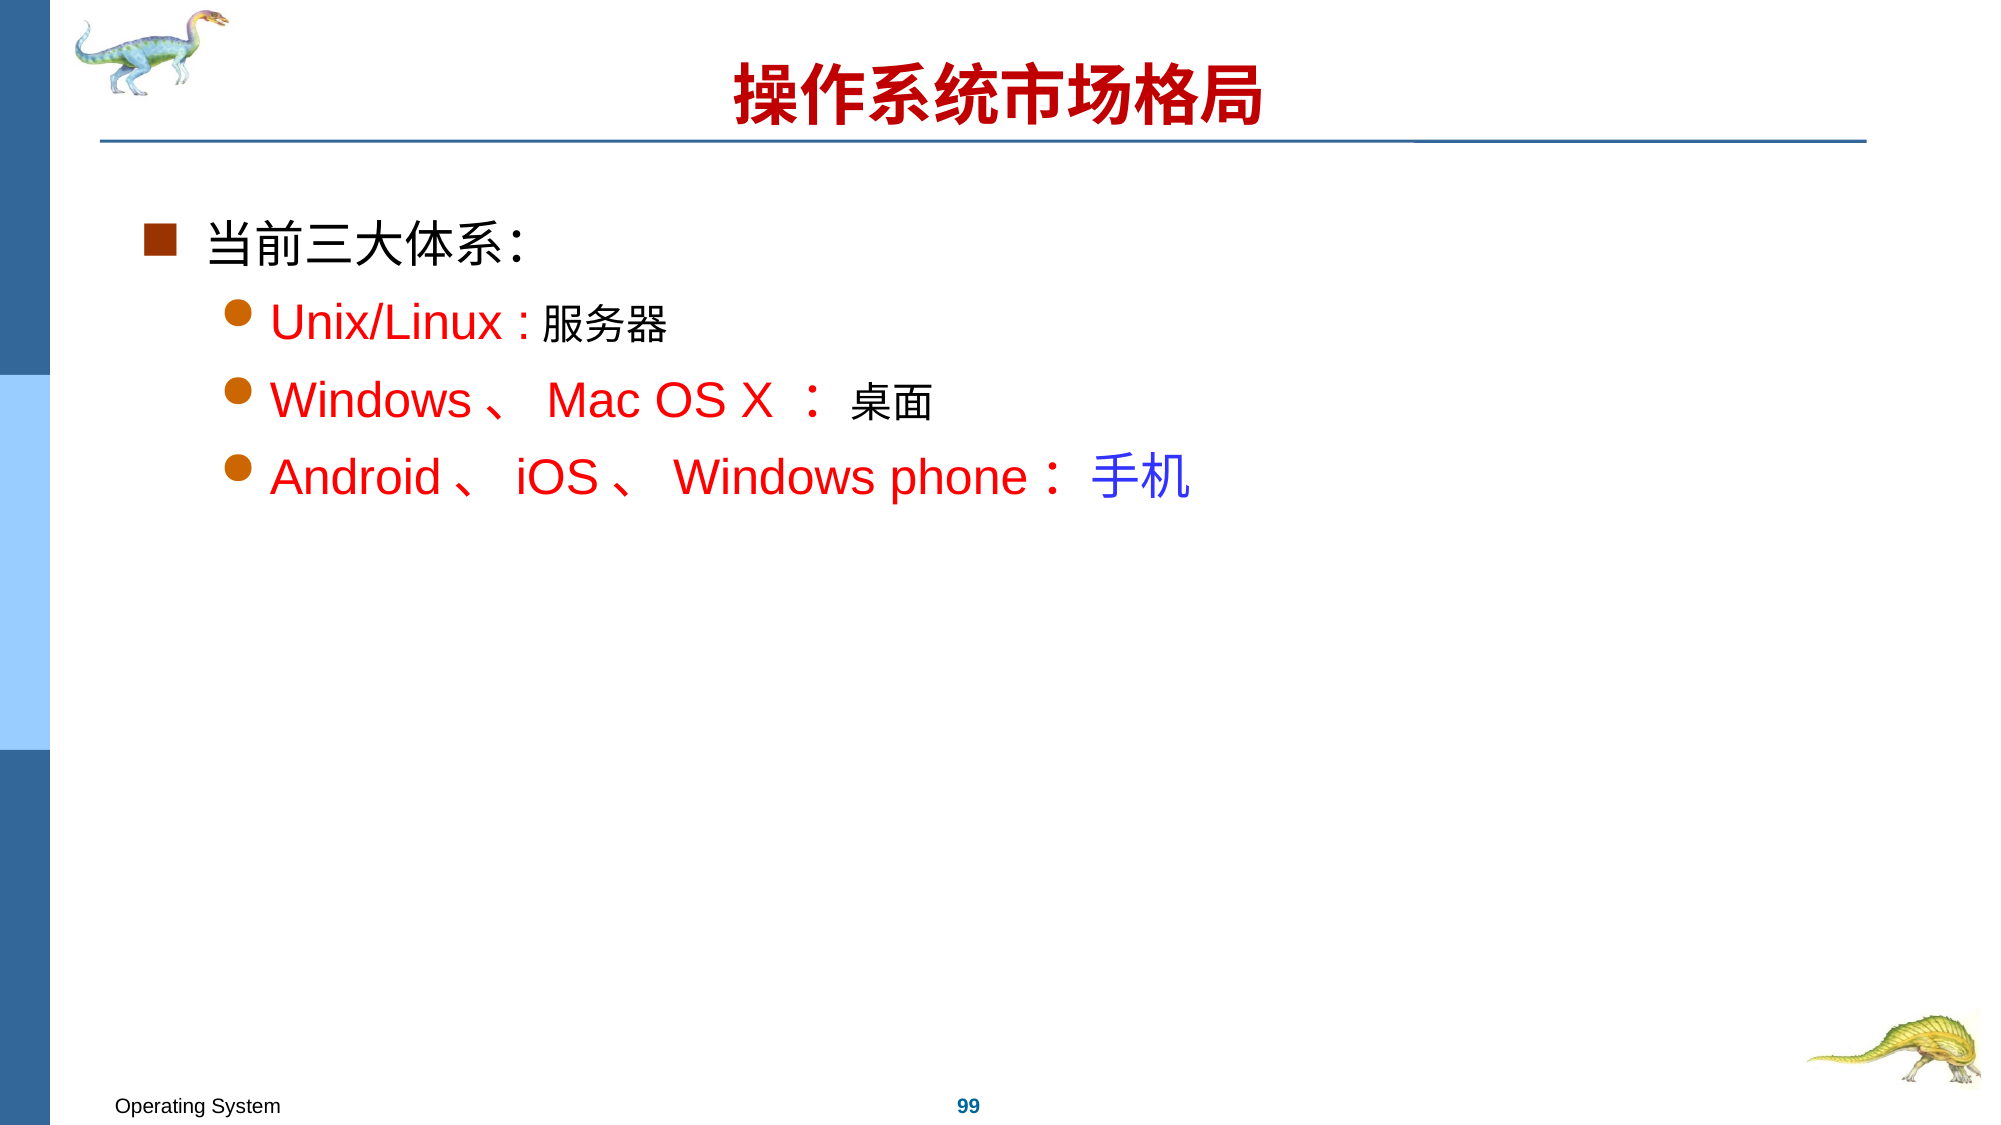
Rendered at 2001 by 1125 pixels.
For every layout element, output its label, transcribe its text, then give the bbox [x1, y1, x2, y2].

picture [1804, 1007, 1982, 1090]
list 当前三大体系： Unix/Linux :服务器 Windows、Mac OS X ：桌面 Android、iOS、Windows phone：手机 [132, 204, 1900, 948]
picture [62, 0, 246, 105]
title 操作系统市场格局 [99, 45, 1900, 141]
